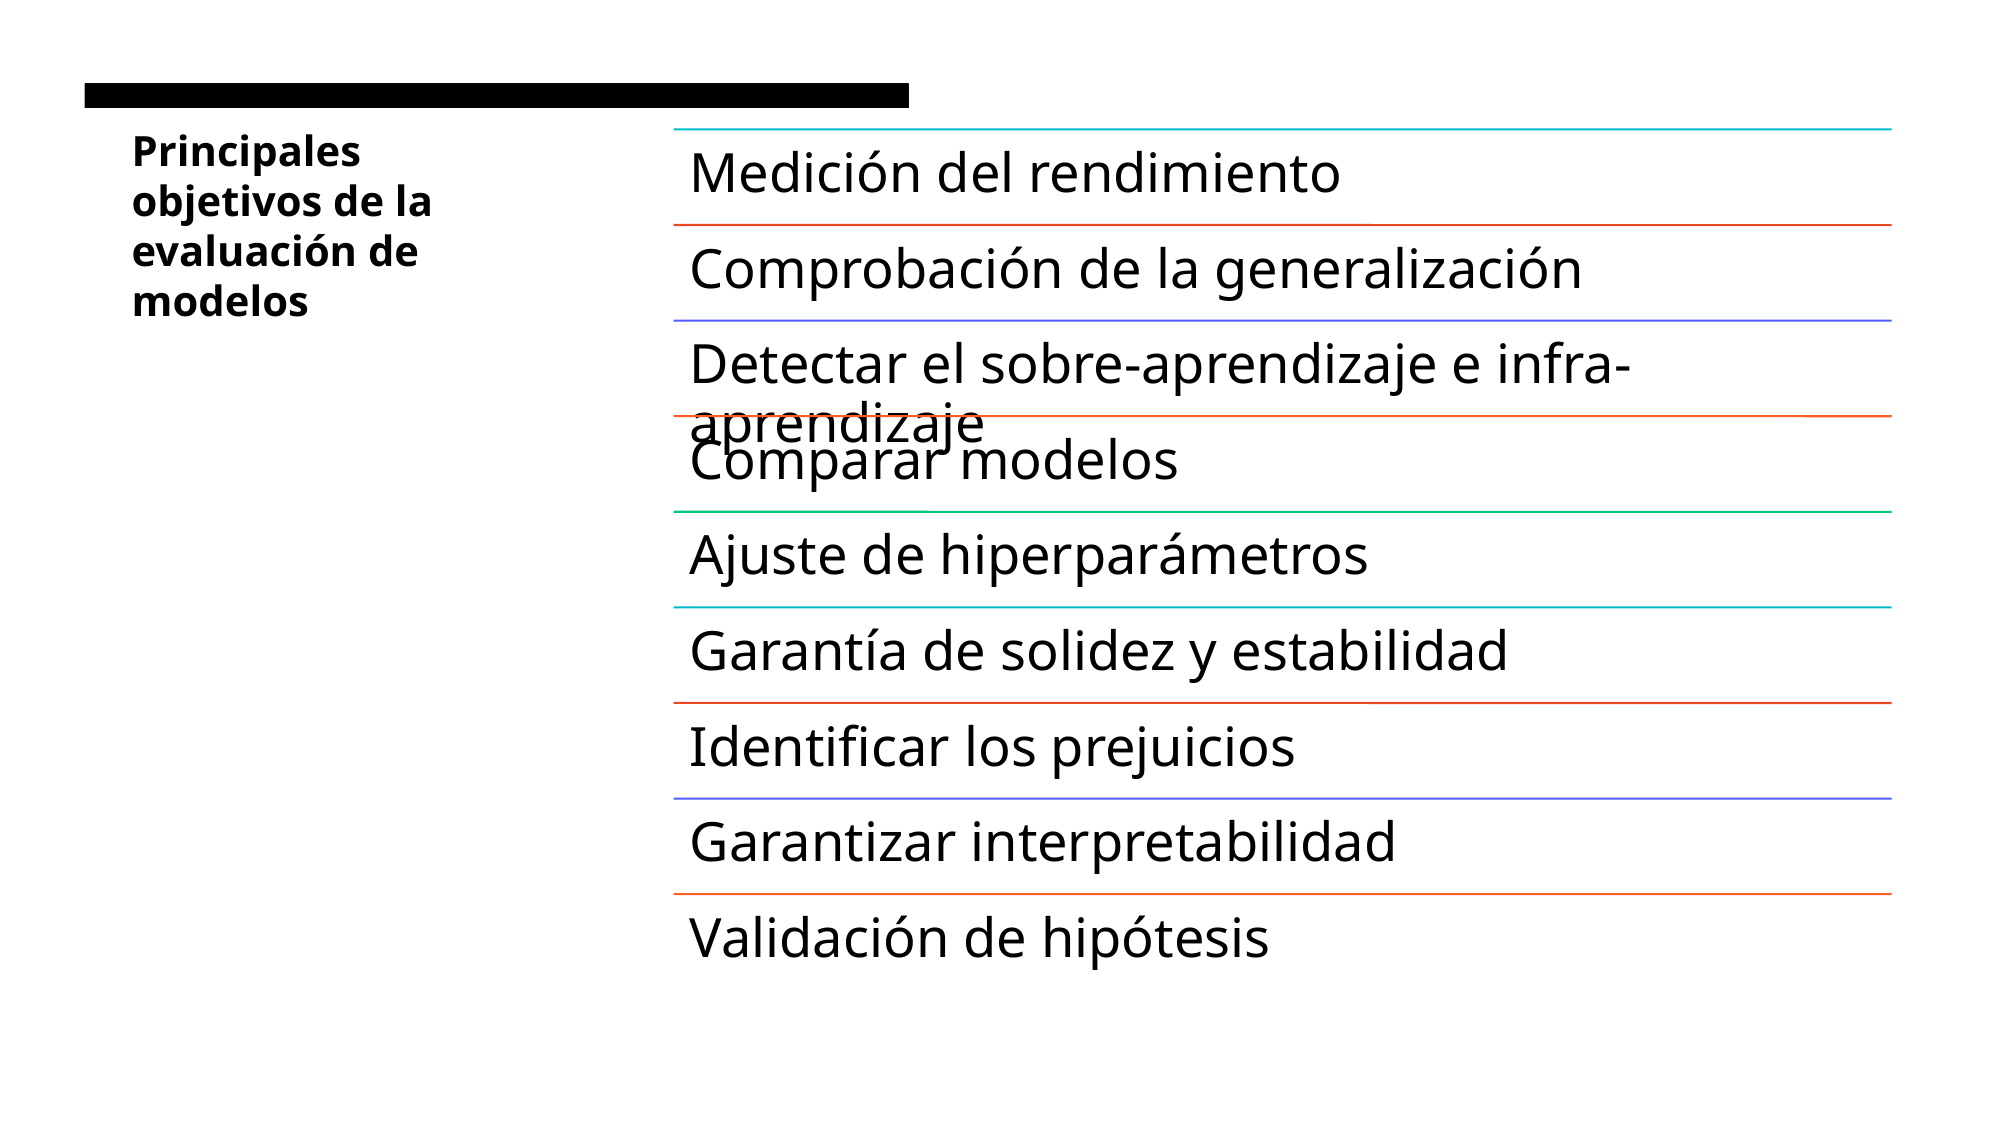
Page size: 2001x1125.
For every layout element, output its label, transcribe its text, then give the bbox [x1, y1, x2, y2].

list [673, 129, 1892, 990]
title Principales objetivos de la evaluación de modelos [116, 117, 523, 422]
